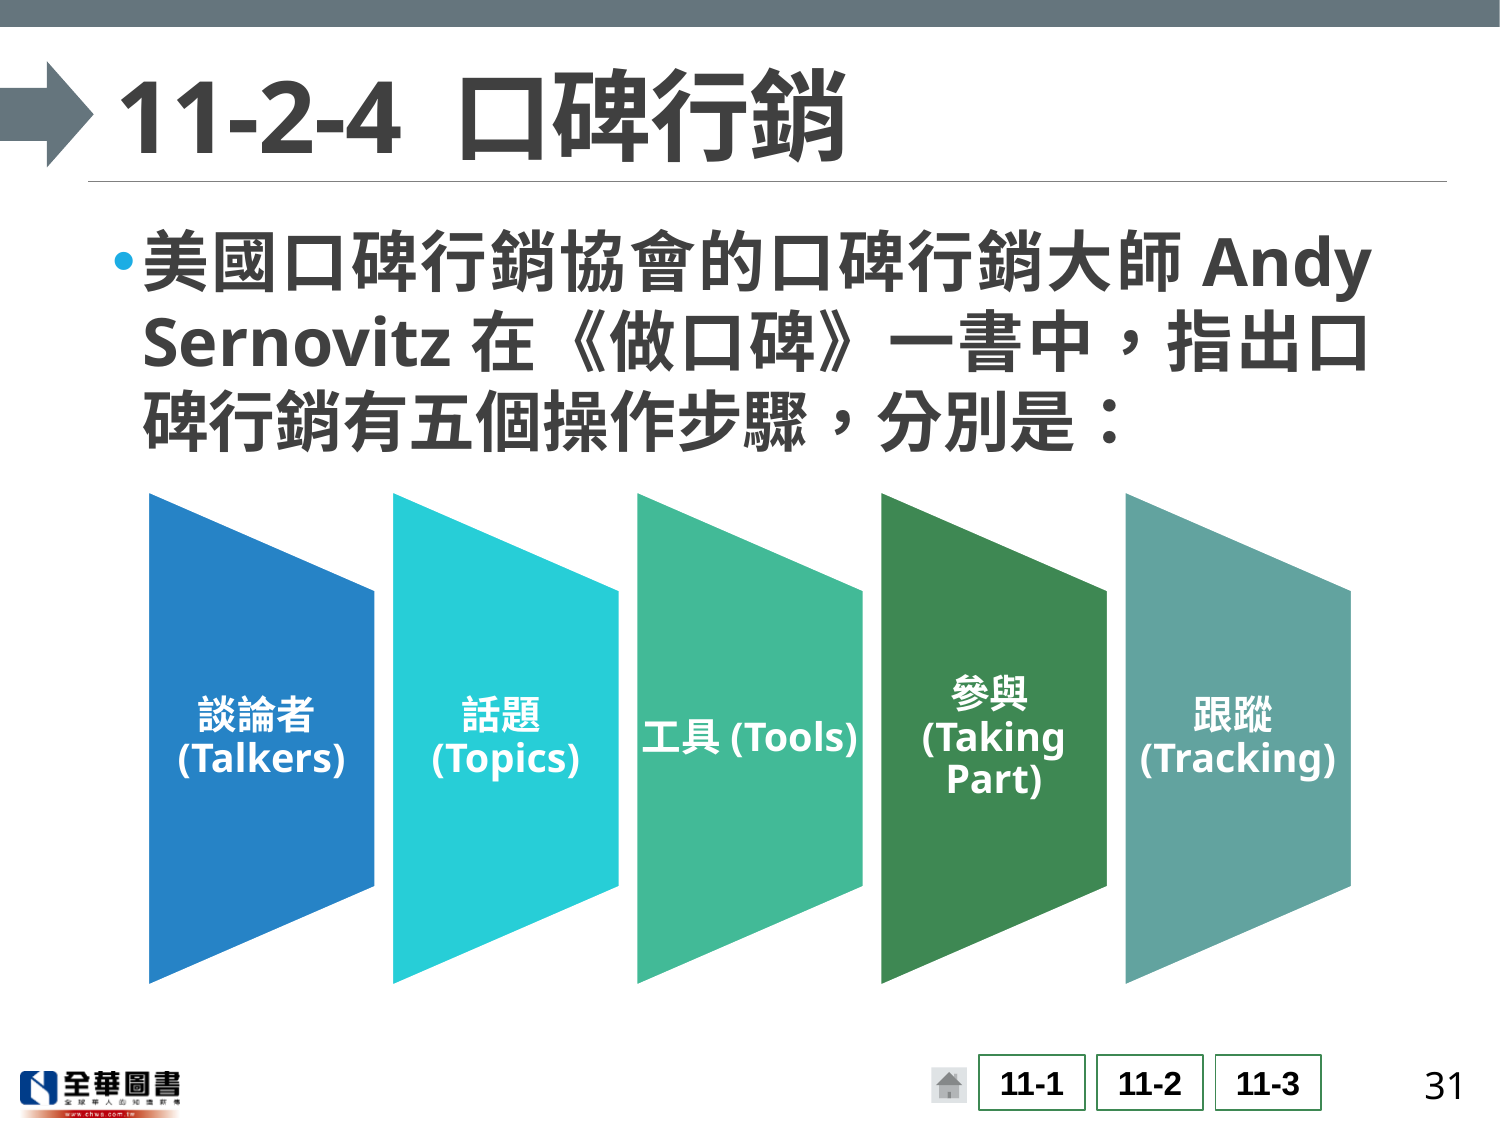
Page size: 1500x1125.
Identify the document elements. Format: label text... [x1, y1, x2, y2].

title 11-2-4 口碑行銷 [100, 47, 1447, 182]
slide_number 31 [1320, 1057, 1483, 1118]
list 美國口碑行銷協會的口碑行銷大師Andy Sernovitz在《做口碑》一書中，指出口碑行銷有五個操作步驟，分別是： [112, 212, 1373, 1024]
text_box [147, 491, 1353, 986]
picture [20, 1071, 180, 1118]
